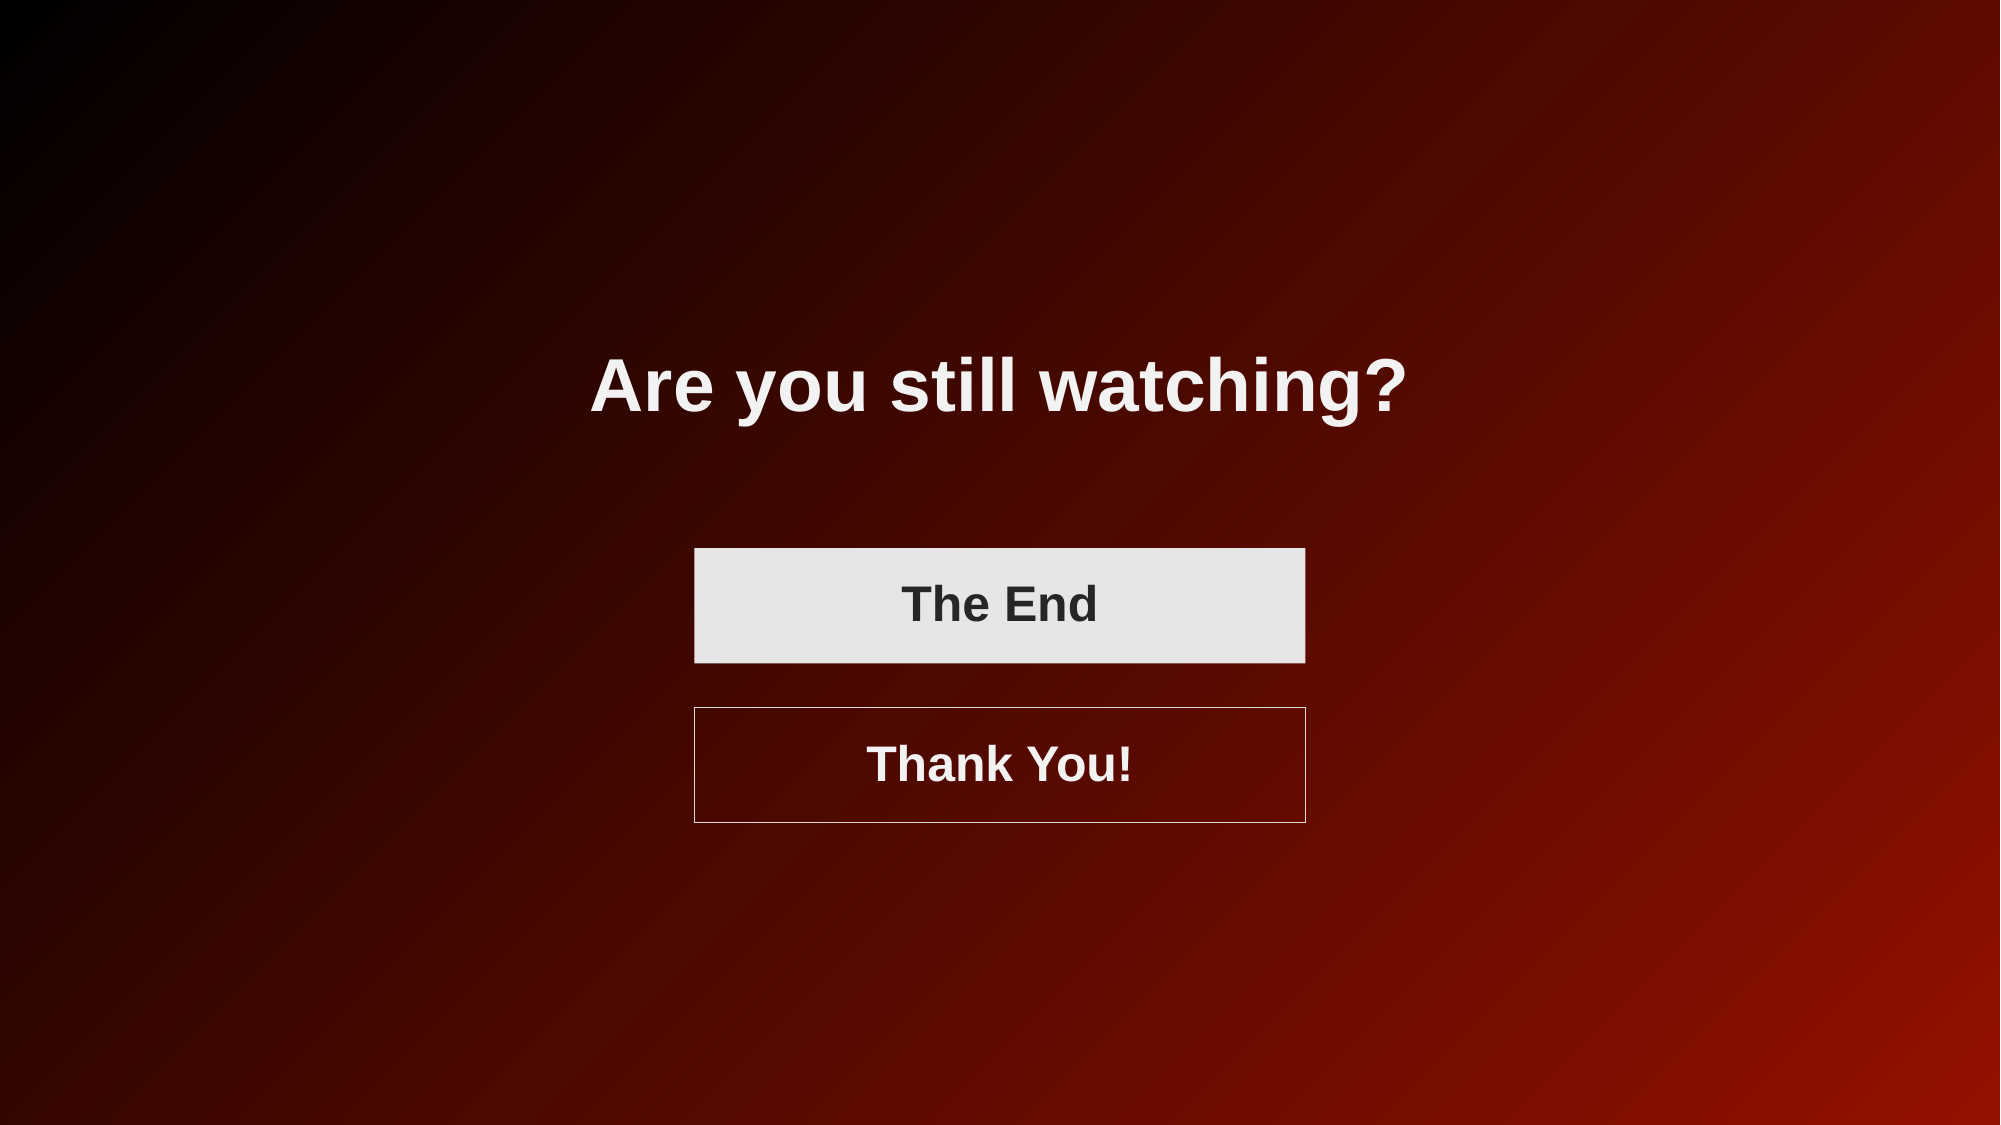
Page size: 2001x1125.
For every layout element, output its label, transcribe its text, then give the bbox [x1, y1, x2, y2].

text_box Thank You! [694, 707, 1306, 823]
text_box The End [694, 548, 1306, 664]
title Are you still watching? [137, 278, 1863, 497]
